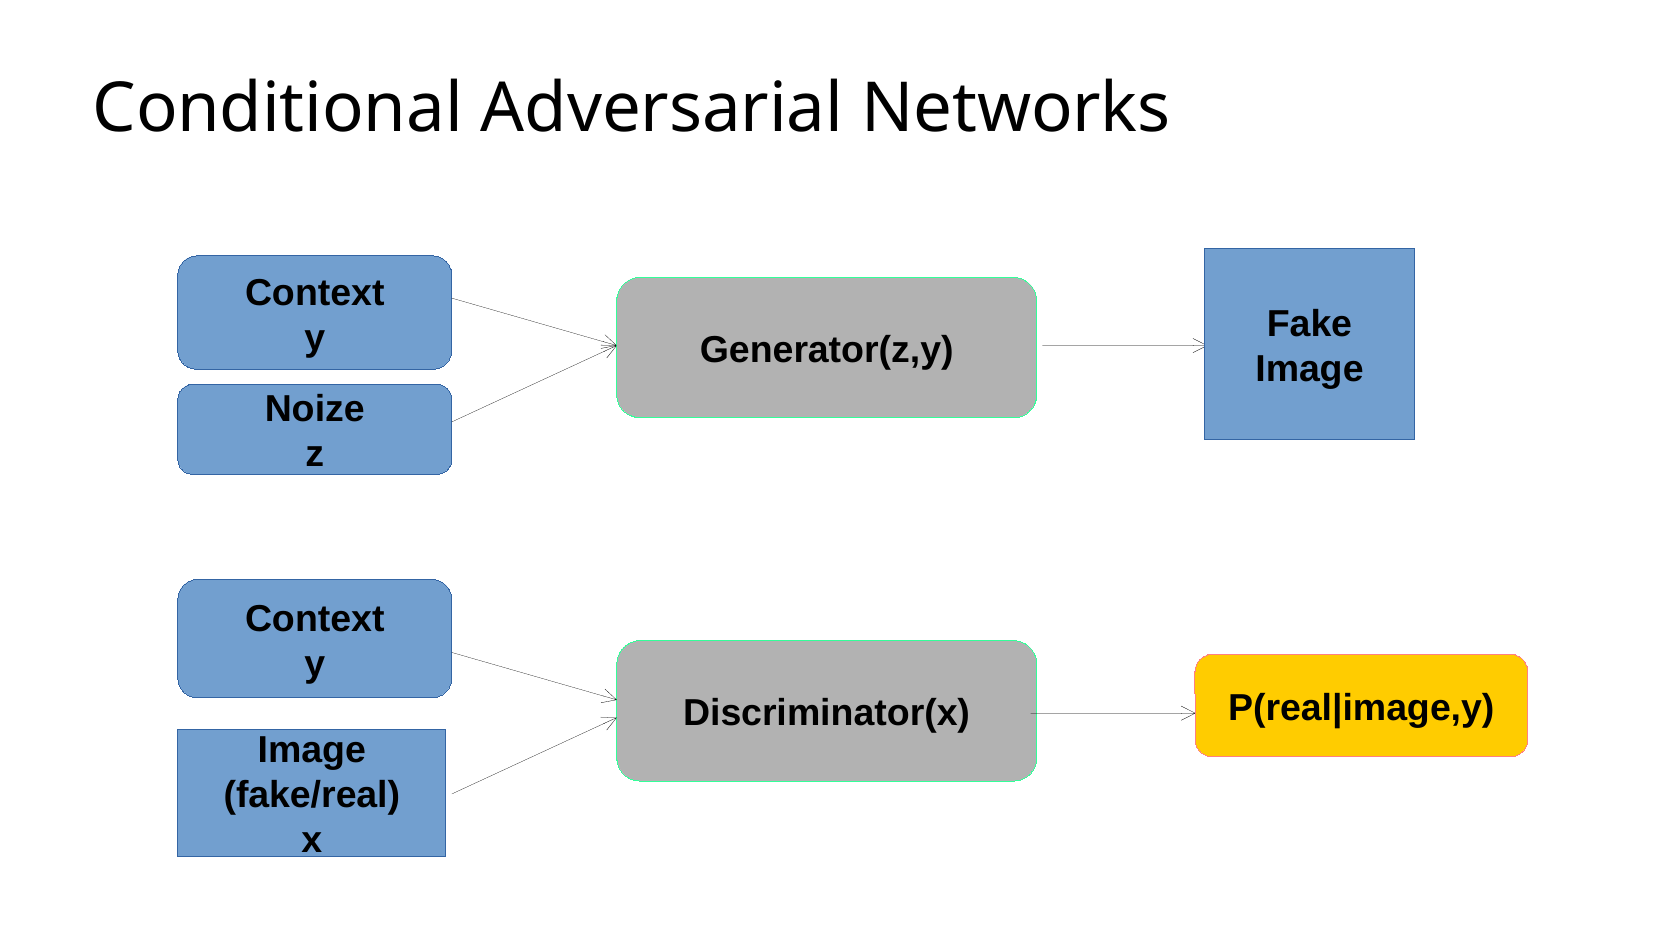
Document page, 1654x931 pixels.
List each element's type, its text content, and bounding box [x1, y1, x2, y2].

title Conditional Adversarial Networks [77, 51, 1579, 155]
text_box Image (fake/real) x [177, 729, 446, 857]
text_box [451, 716, 617, 795]
text_box [451, 344, 617, 422]
text_box [451, 652, 617, 703]
text_box Generator(z,y) [616, 277, 1037, 418]
text_box Context y [177, 255, 452, 370]
text_box Noize z [177, 384, 452, 475]
text_box Discriminator(x) [616, 640, 1037, 782]
text_box Fake Image [1204, 248, 1415, 440]
text_box P(real|image,y) [1194, 654, 1528, 757]
text_box Context y [177, 579, 452, 698]
